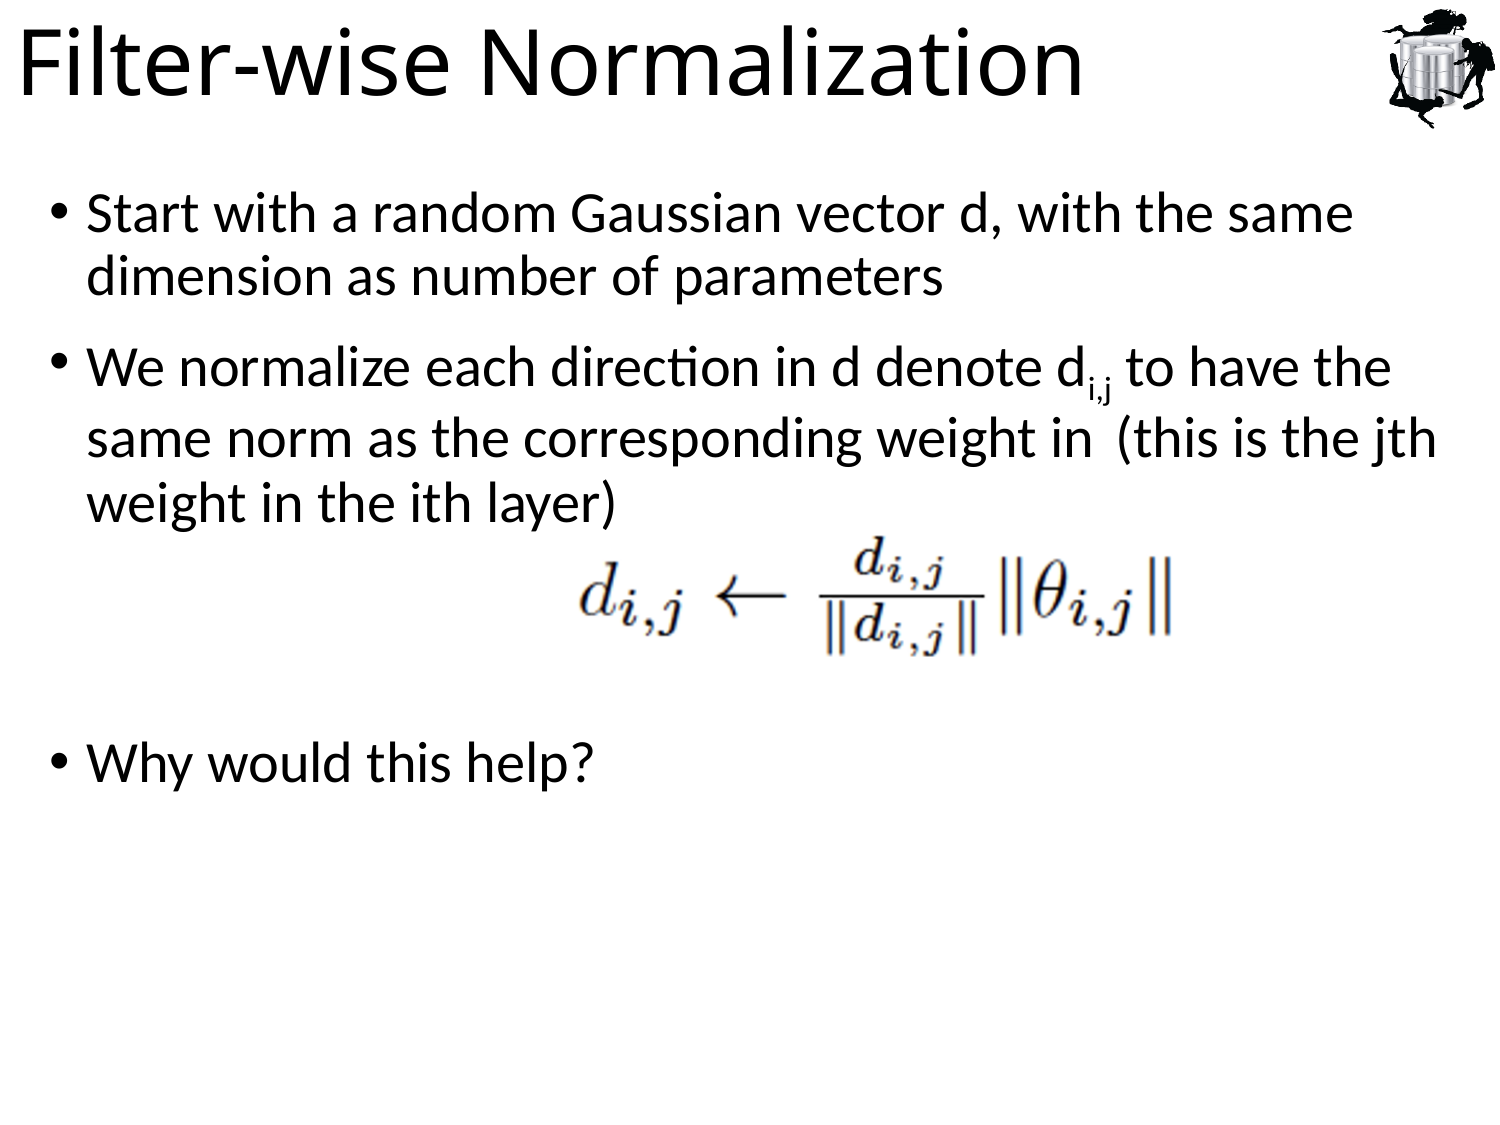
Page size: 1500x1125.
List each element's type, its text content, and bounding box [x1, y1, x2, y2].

picture [566, 530, 1177, 658]
picture [1377, 5, 1498, 131]
title Filter-wise Normalization [0, 0, 1377, 131]
